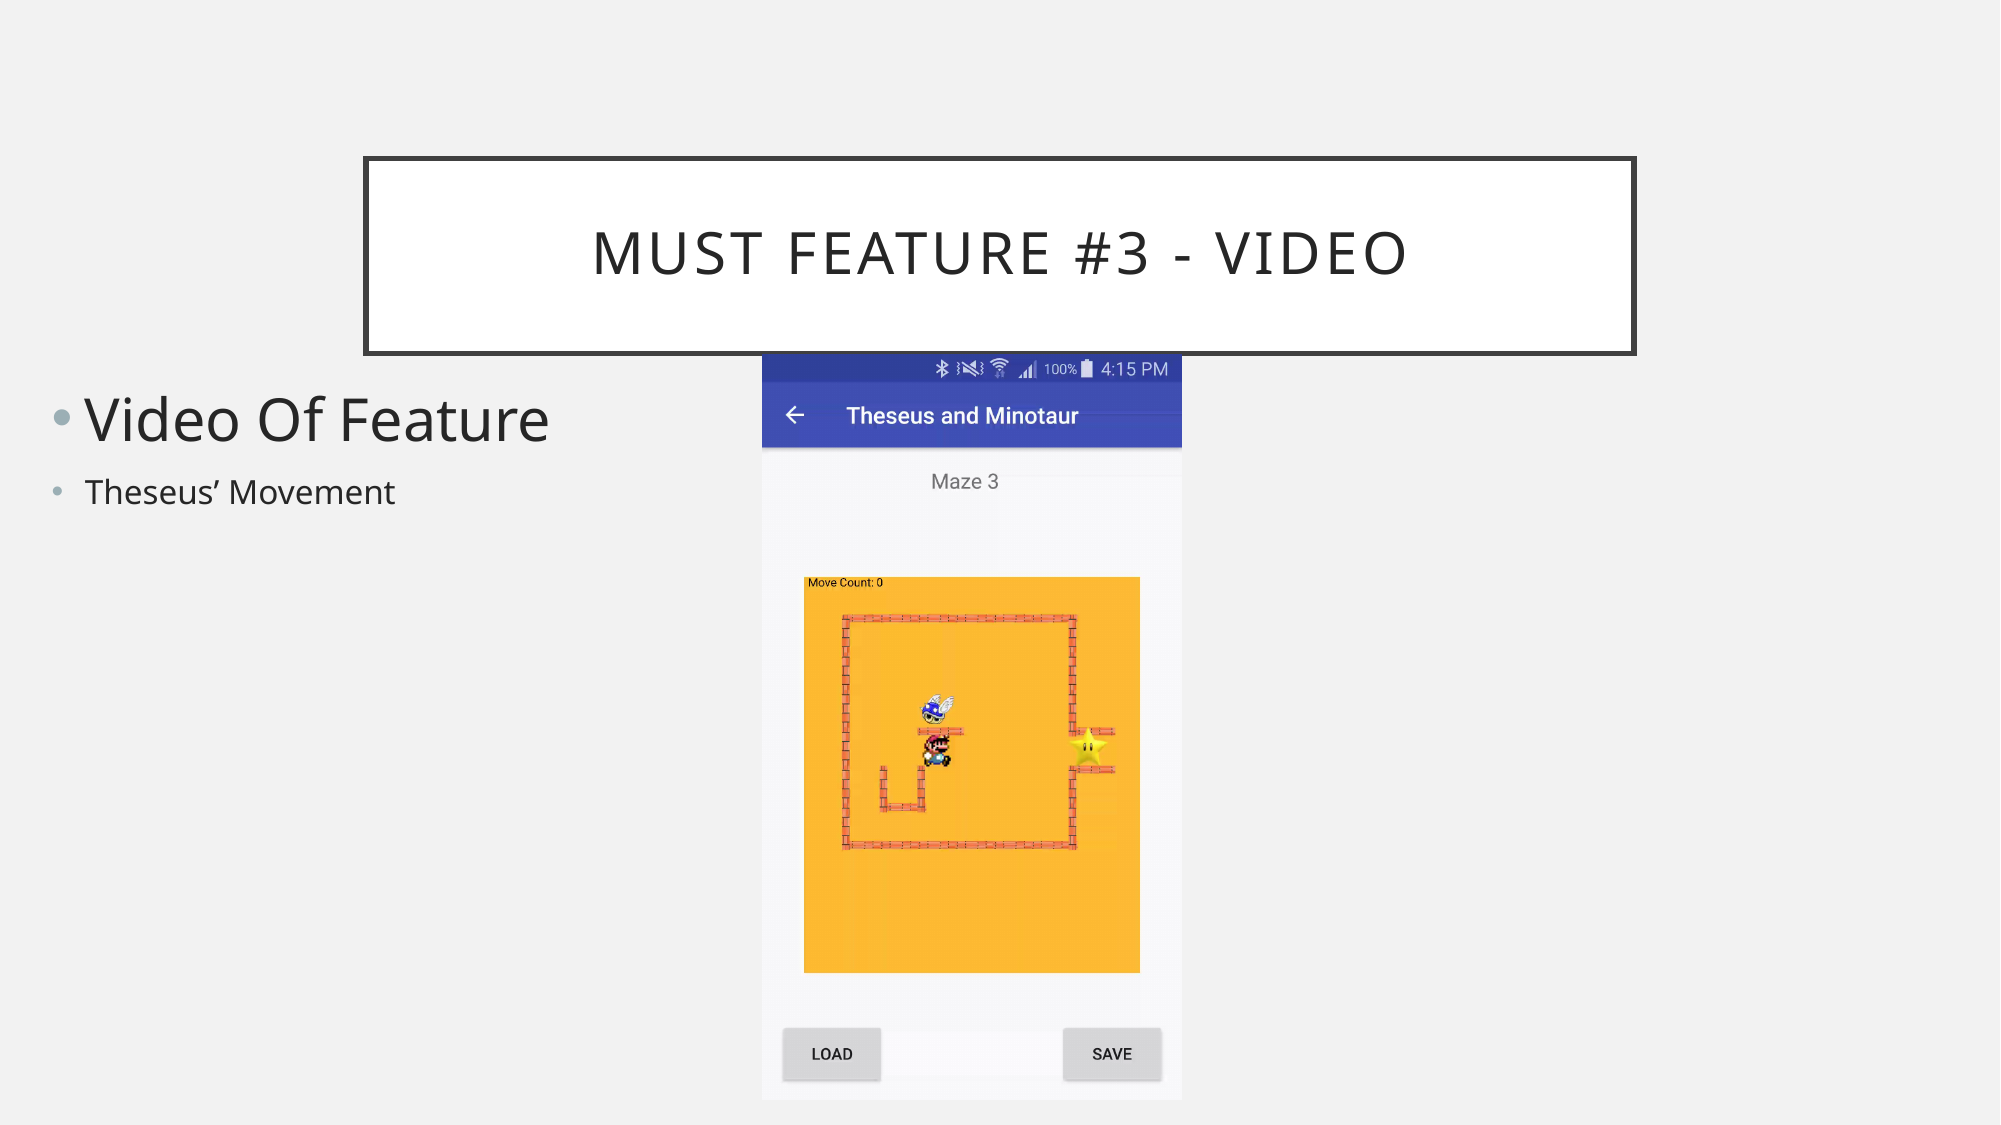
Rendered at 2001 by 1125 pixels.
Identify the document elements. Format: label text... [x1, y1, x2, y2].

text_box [762, 353, 1183, 1101]
list Video Of Feature Theseus’ Movement [36, 374, 588, 569]
title Must Feature #3 - Video [363, 156, 1637, 356]
